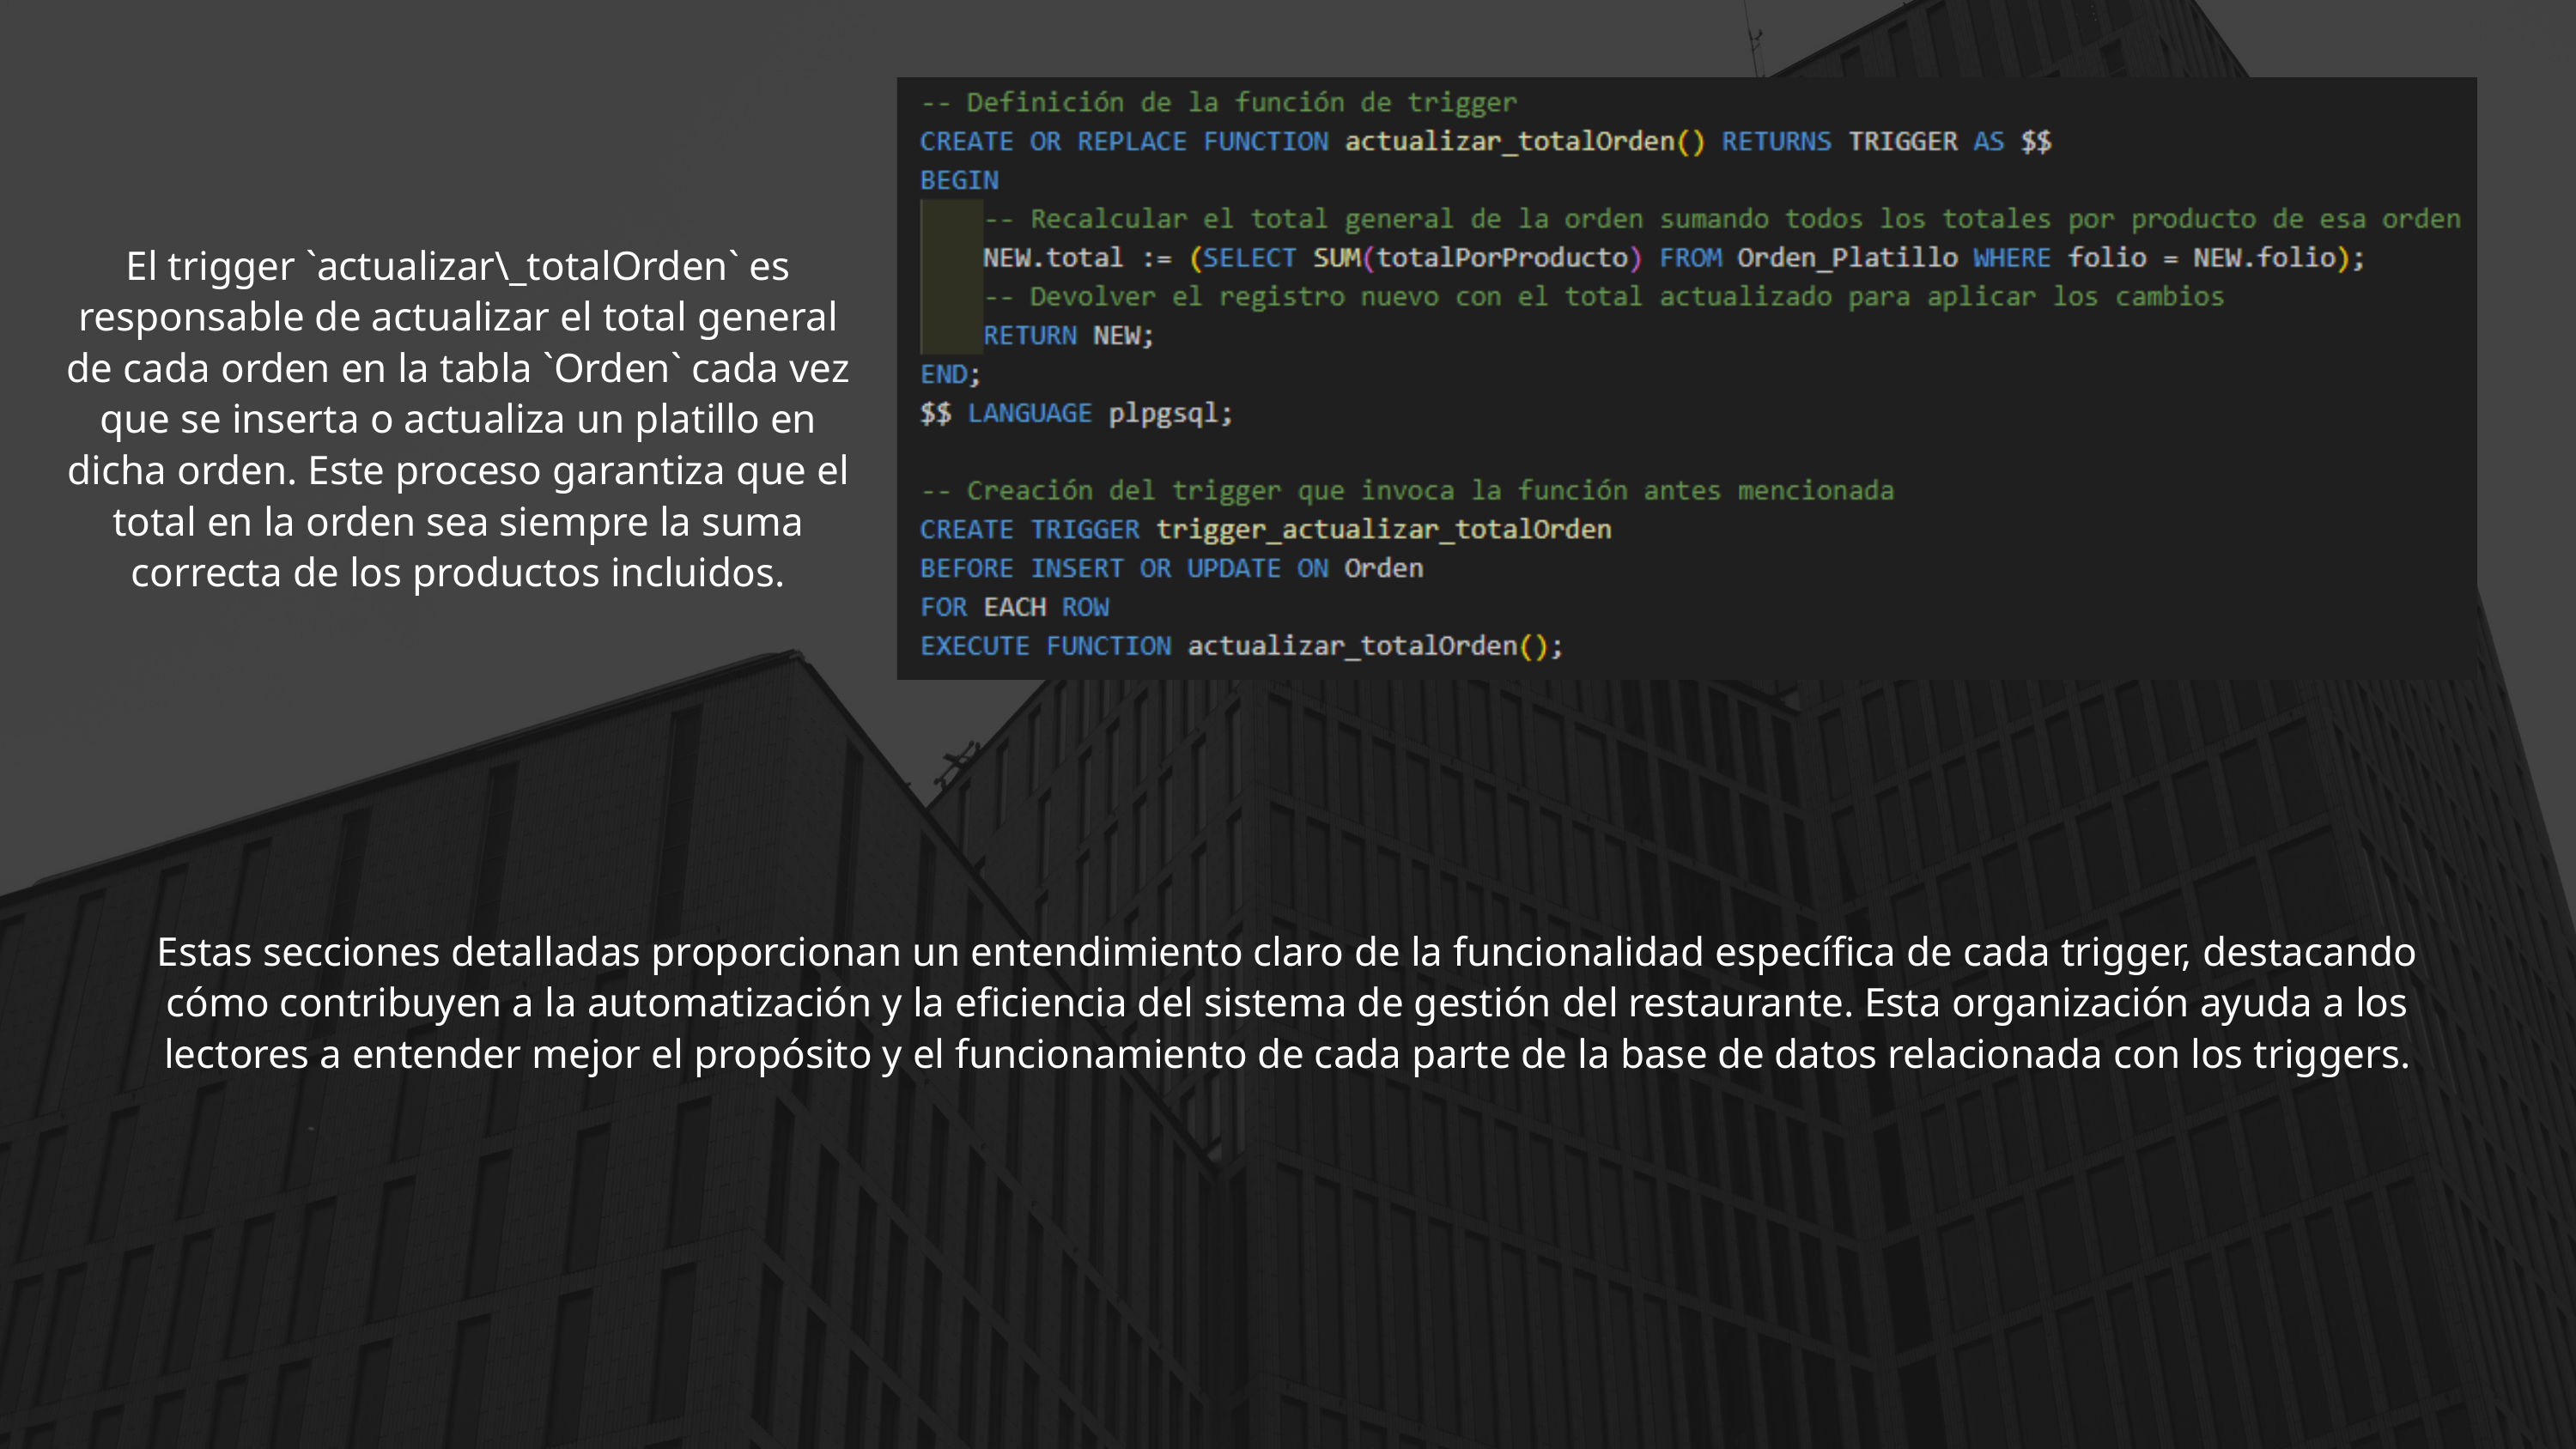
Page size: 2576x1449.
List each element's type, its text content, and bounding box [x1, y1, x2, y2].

text_box [896, 77, 2477, 681]
text_box Estas secciones detalladas proporcionan un entendimiento claro de la funcionalidad específica de cada trigger, destacando cómo contribuyen a la automatización y la eficiencia del sistema de gestión del restaurante. Esta organización ayuda a los lectores a entender mejor el propósito y el funcionamiento de cada parte de la base de datos relacionada con los triggers. [144, 922, 2432, 1076]
text_box [0, 0, 2576, 1449]
text_box El trigger `actualizar\_totalOrden` es responsable de actualizar el total general de cada orden en la tabla `Orden` cada vez que se inserta o actualiza un platillo en dicha orden. Este proceso garantiza que el total en la orden sea siempre la suma correcta de los productos incluidos. [51, 236, 866, 595]
